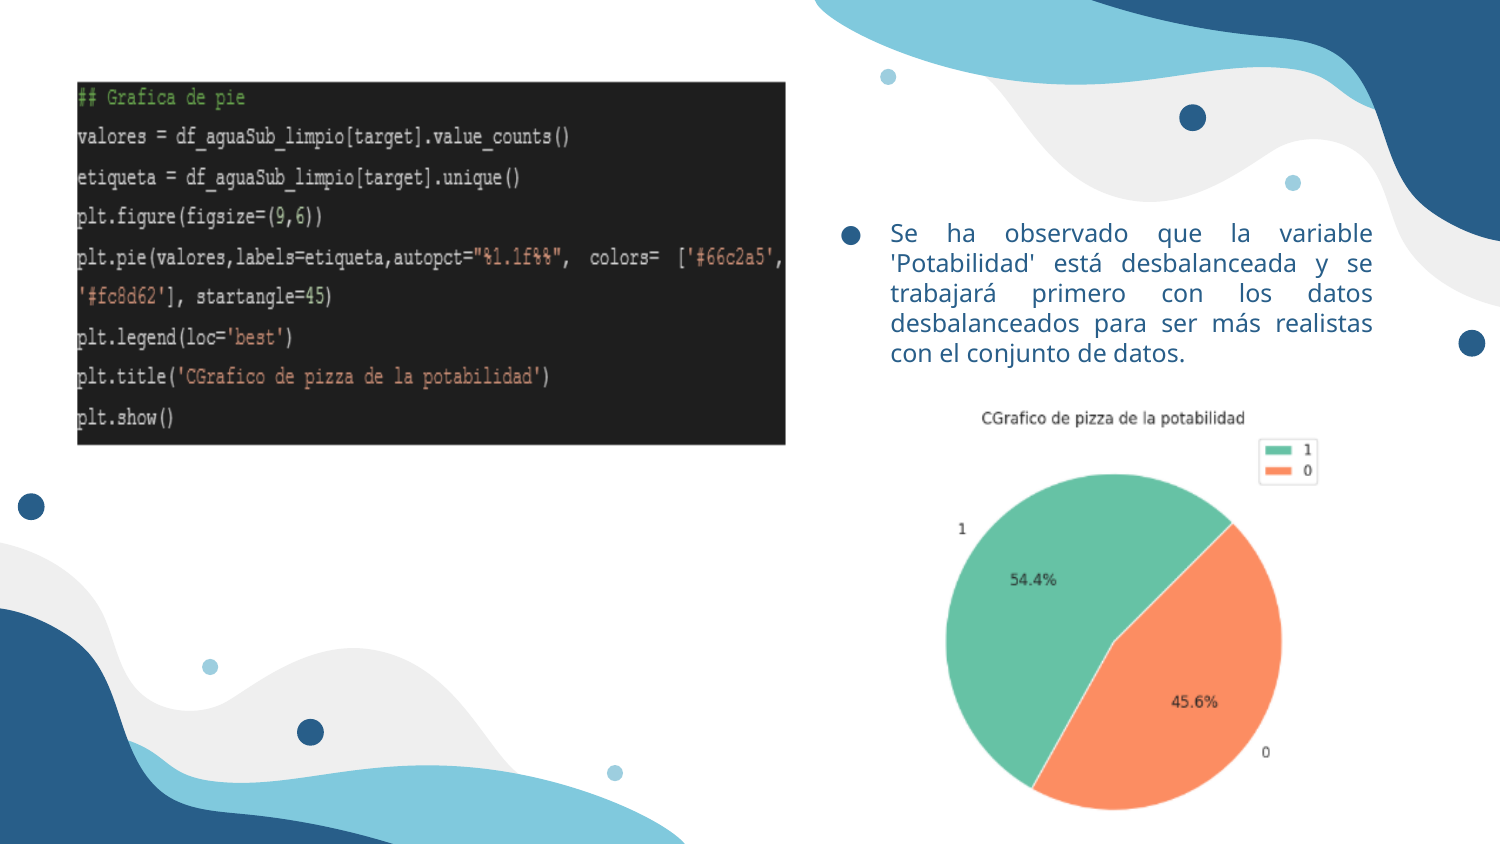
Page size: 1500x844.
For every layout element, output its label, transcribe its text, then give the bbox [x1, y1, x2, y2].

picture [68, 75, 789, 451]
picture [937, 402, 1321, 826]
text_box Se ha observado que la variable 'Potabilidad' está desbalanceada y se trabajará primero con los datos desbalanceados para ser más realistas con el conjunto de datos. [800, 210, 1389, 376]
